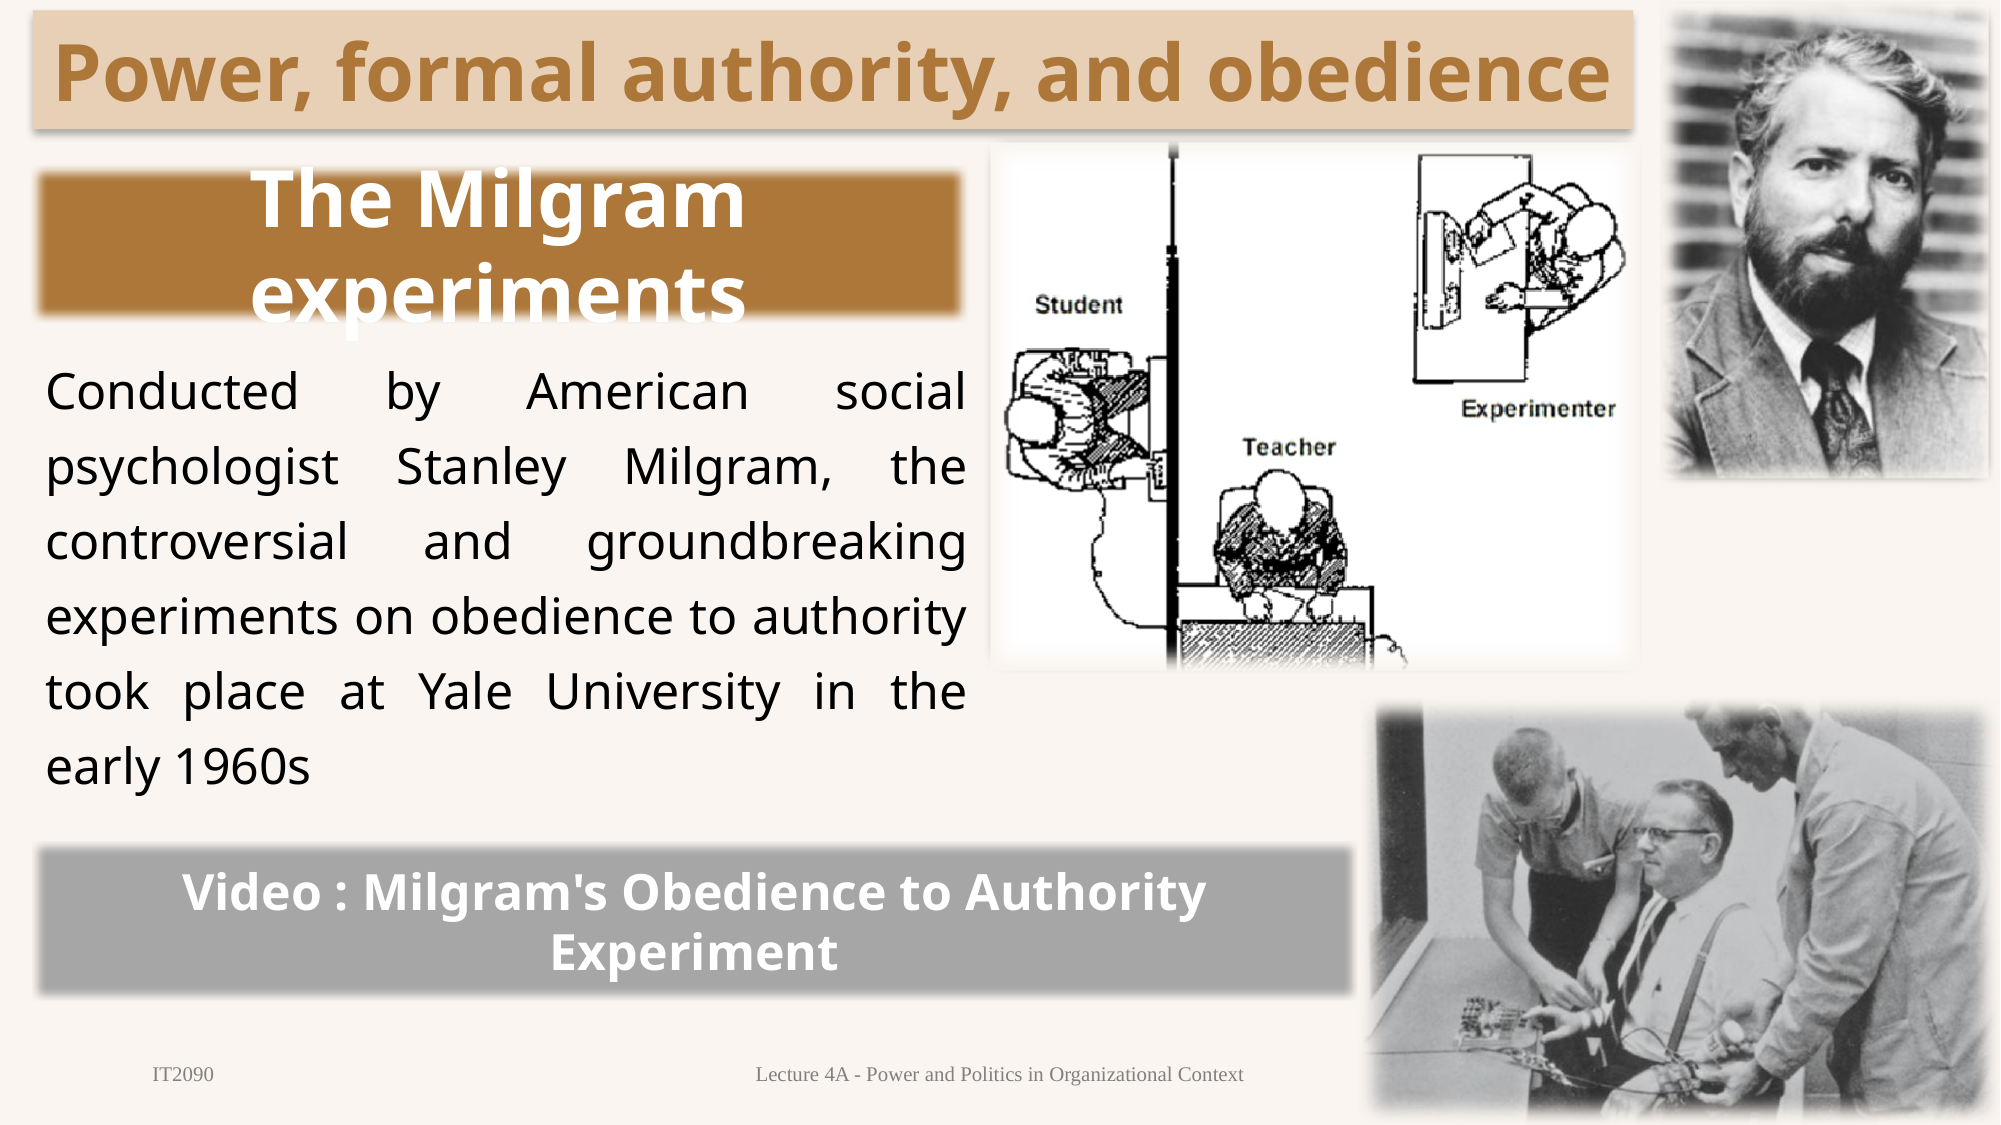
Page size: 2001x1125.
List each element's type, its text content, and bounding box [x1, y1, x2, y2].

text_box [357, 319, 982, 491]
text_box The Milgram experiments [47, 181, 952, 307]
footer Lecture 4A - Power and Politics in Organizational Context [662, 1042, 1338, 1103]
picture [1356, 695, 2000, 1125]
text_box Video : Milgram's Obedience to Authority Experiment [46, 855, 1344, 987]
text_box Conducted by American social psychologist Stanley Milgram, the controversial and groundbreaking experiments on obedience to authority took place at Yale University in the early 1960s [30, 337, 983, 820]
slide_number IT2090 [137, 1042, 588, 1103]
picture [982, 135, 1643, 674]
picture [1657, 0, 2000, 489]
text_box Power, formal authority, and obedience [32, 9, 1634, 130]
